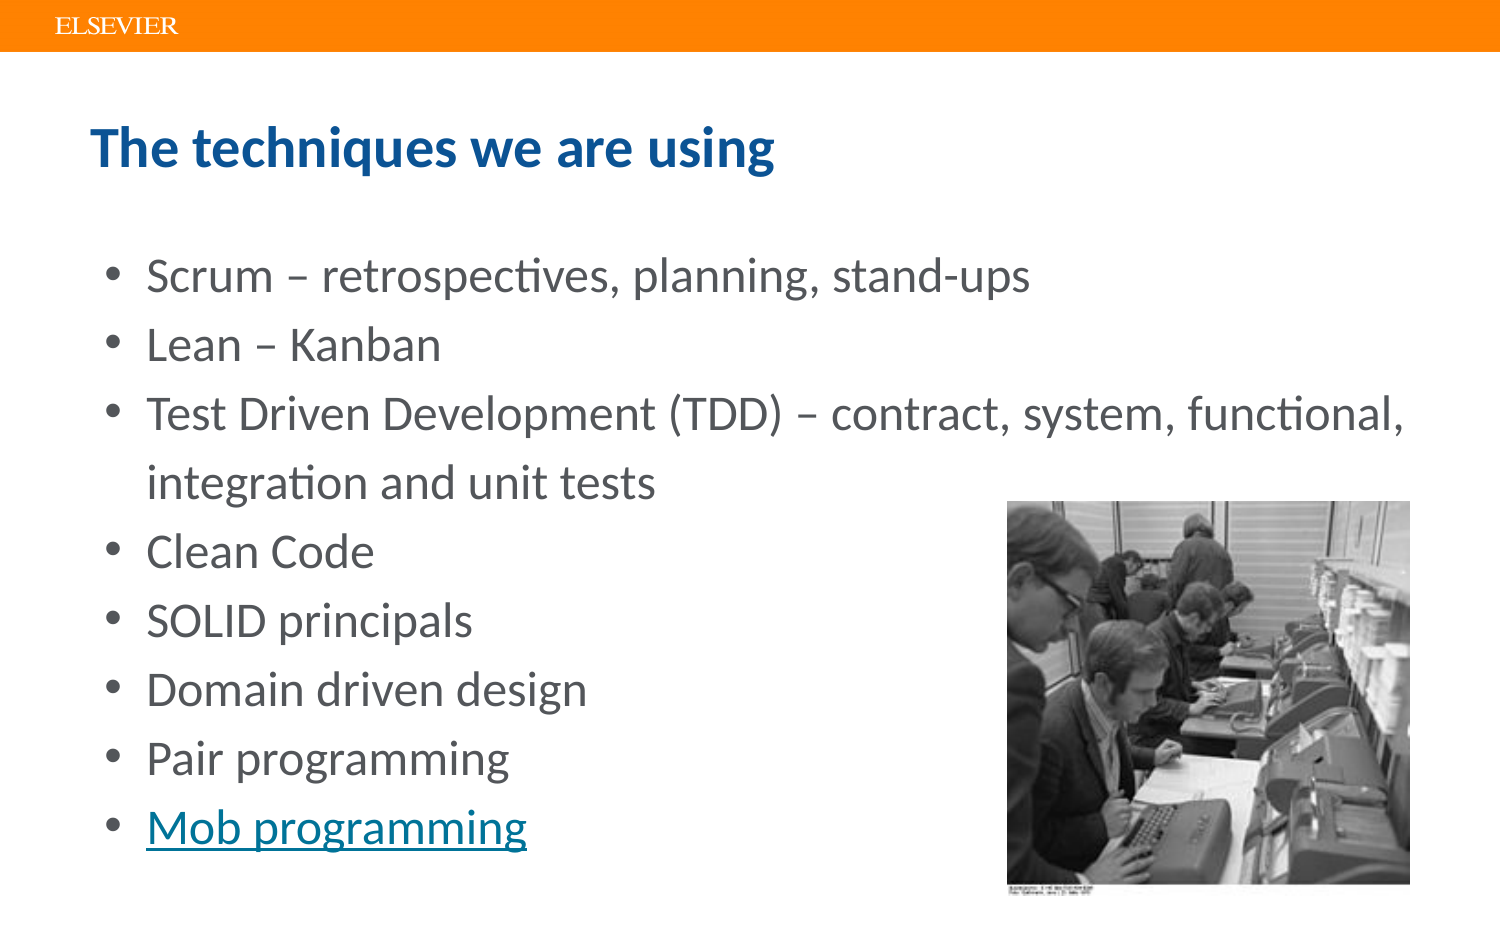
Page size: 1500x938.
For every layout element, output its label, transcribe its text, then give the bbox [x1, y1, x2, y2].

picture [1007, 500, 1410, 896]
picture [0, 0, 1500, 52]
title The techniques we are using [75, 49, 1425, 194]
list Scrum – retrospectives, planning, stand-ups Lean – Kanban Test Driven Development (TDD) – contract, system, functional, integration and unit tests Clean Code SOLID principals Domain driven design Pair programming Mob programming [75, 218, 1425, 898]
